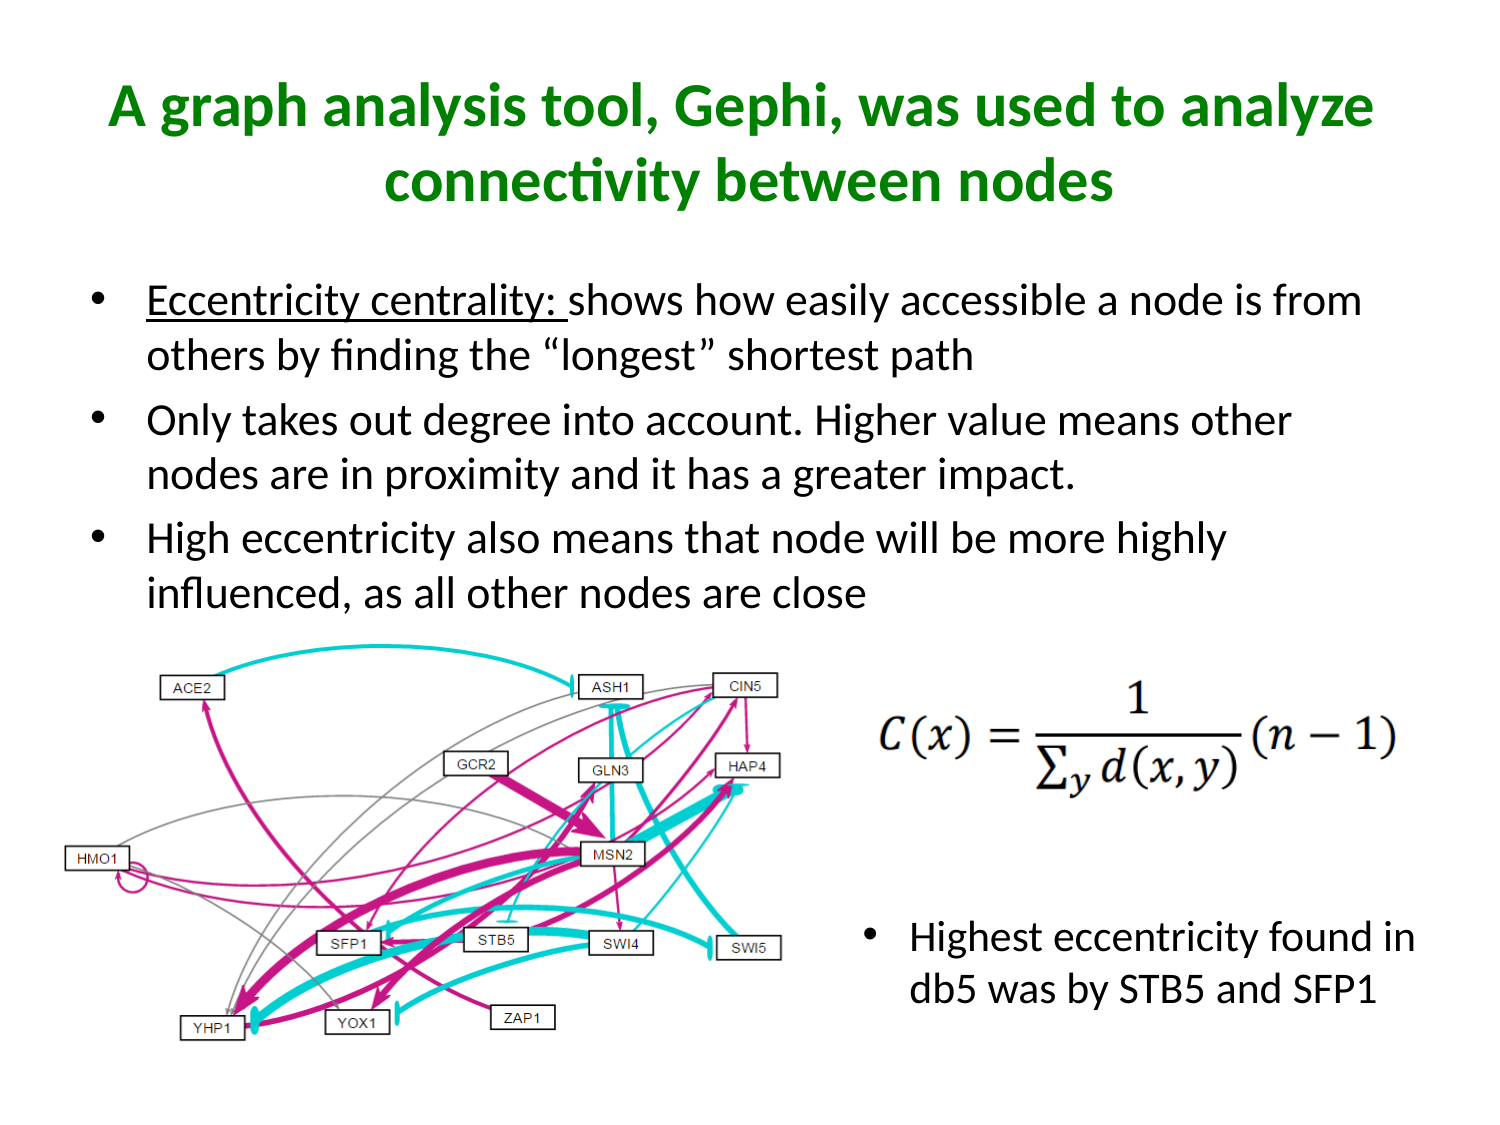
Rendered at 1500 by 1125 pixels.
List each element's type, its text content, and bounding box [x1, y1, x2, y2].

picture [824, 662, 1471, 826]
text_box Highest eccentricity found in db5 was by STB5 and SFP1 [847, 899, 1448, 1065]
title A graph analysis tool, Gephi, was used to analyze connectivity between nodes [75, 45, 1425, 233]
list Eccentricity centrality: shows how easily accessible a node is from others by finding the “longest” shortest path Only takes out degree into account. Higher value means other nodes are in proximity and it has a greater impact. High eccentricity also means that node will be more highly influenced, as all other nodes are close [75, 262, 1425, 1005]
picture [49, 633, 788, 1056]
